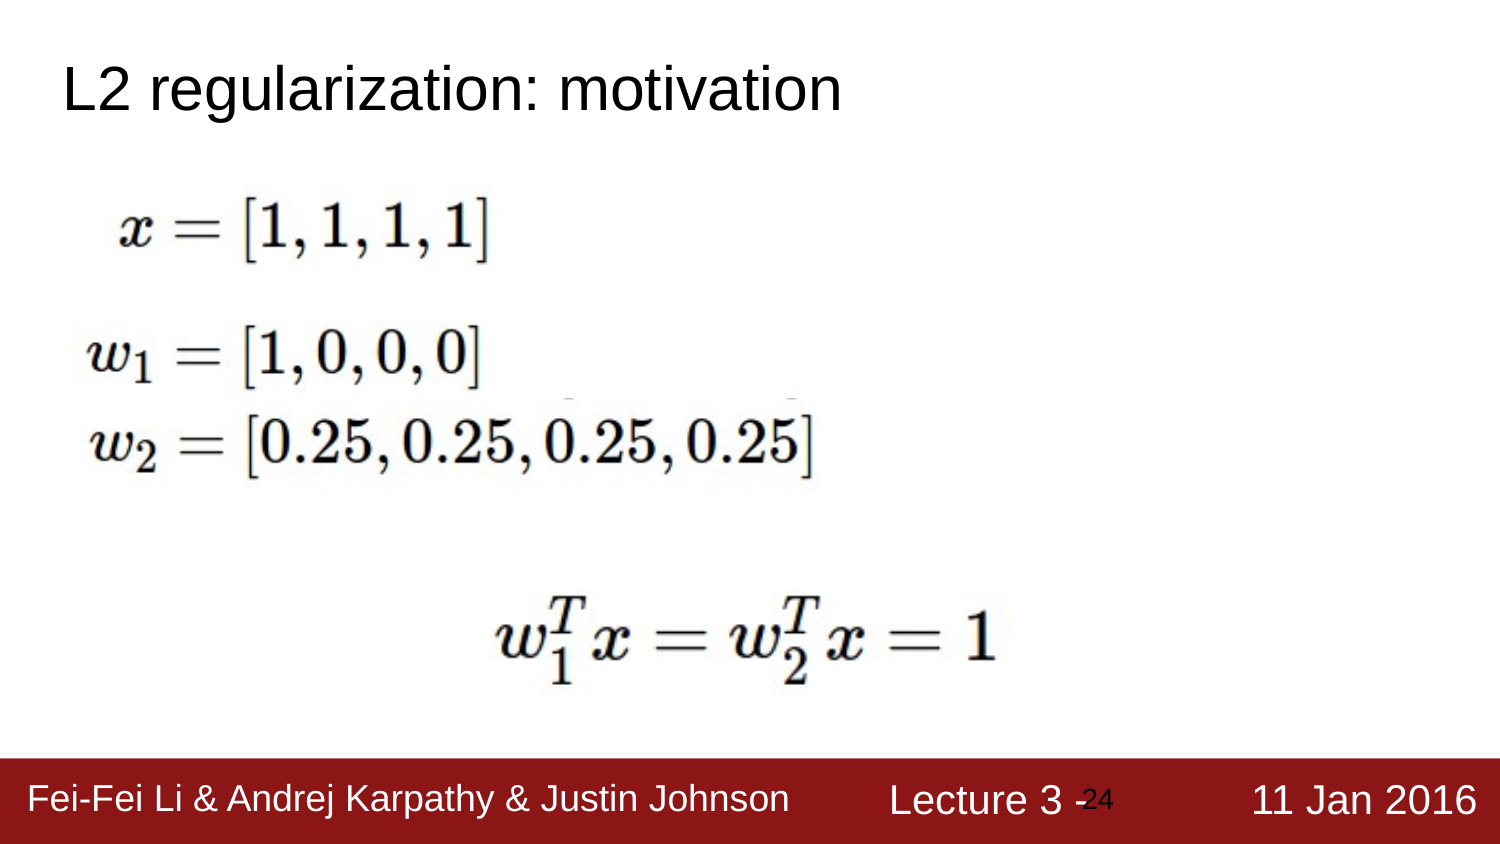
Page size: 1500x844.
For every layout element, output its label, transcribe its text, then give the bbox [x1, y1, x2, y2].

picture [489, 589, 1011, 697]
text_box L2 regularization: motivation [47, 32, 1347, 139]
picture [65, 322, 487, 393]
picture [103, 184, 503, 267]
picture [80, 398, 823, 492]
slide_number ‹#› [1066, 765, 1157, 831]
